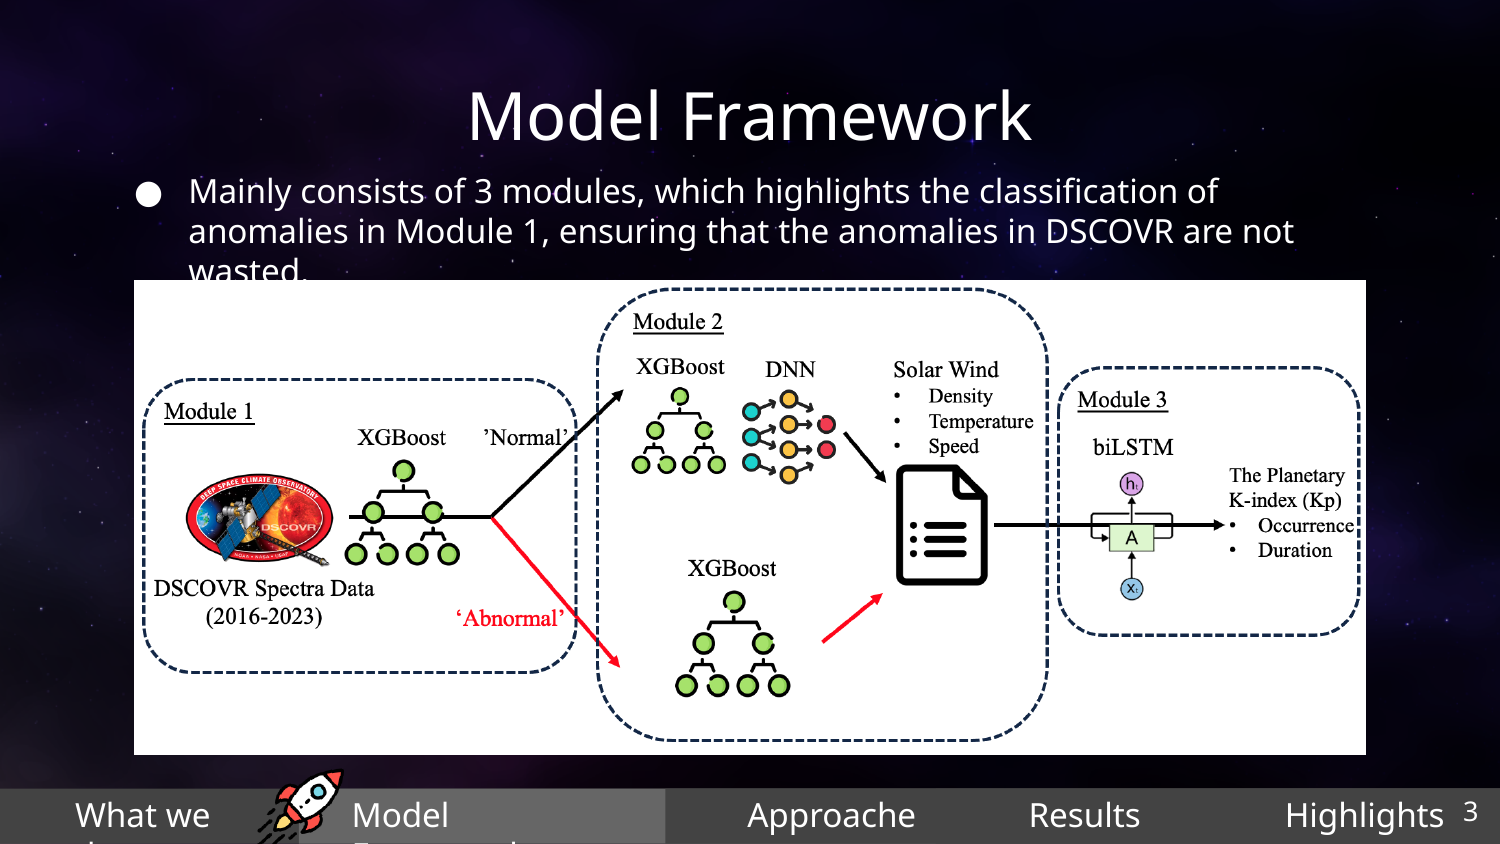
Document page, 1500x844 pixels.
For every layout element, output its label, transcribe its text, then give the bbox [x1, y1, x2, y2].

text_box Model Framework [346, 779, 645, 835]
text_box [1219, 788, 1403, 844]
text_box [1494, 788, 1500, 844]
text_box Highlights [1269, 779, 1478, 835]
title Model Framework [116, 59, 1383, 153]
text_box [935, 788, 1219, 844]
text_box [346, 788, 665, 844]
text_box [0, 788, 253, 844]
text_box [665, 788, 935, 844]
text_box Approaches [732, 779, 944, 835]
picture [0, 0, 1500, 844]
text_box Results [1013, 779, 1175, 835]
list Mainly consists of 3 modules, which highlights the classification of anomalies in Module 1, ensuring that the anomalies in DSCOVR are not wasted. [98, 155, 1404, 250]
text_box What we do [60, 779, 253, 835]
slide_number ‹#› [1403, 779, 1494, 844]
